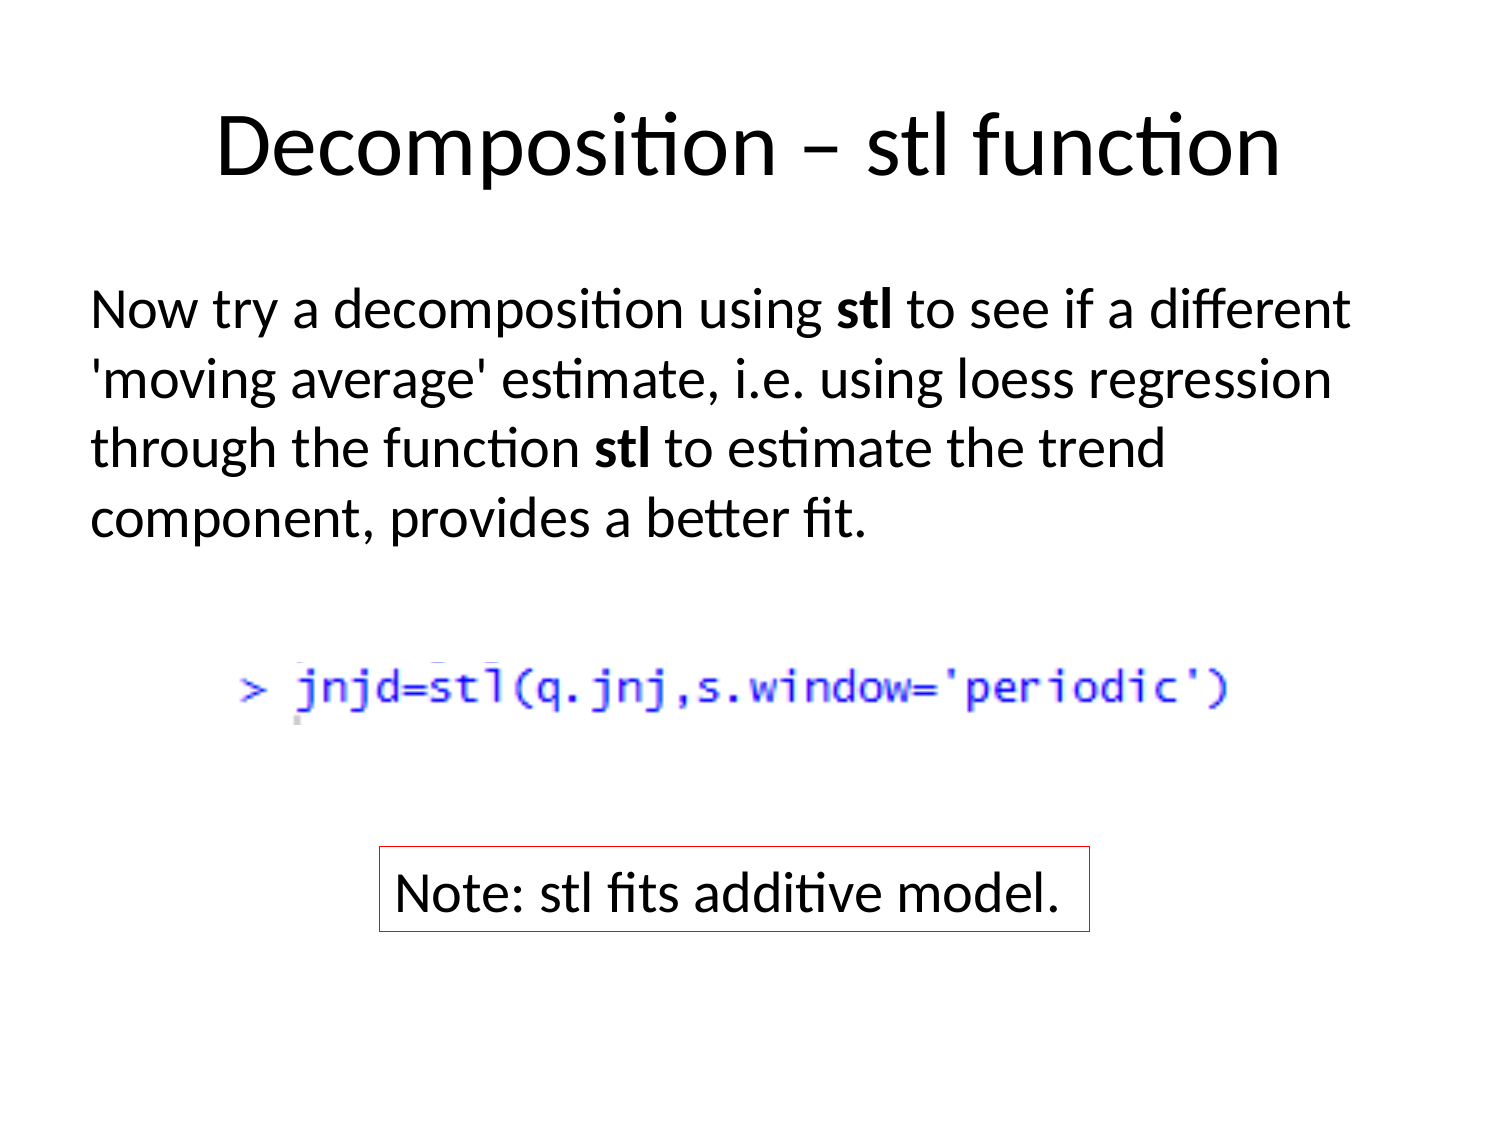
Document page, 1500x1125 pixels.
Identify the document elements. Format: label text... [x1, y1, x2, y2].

list Now try a decomposition using stl to see if a different 'moving average' estimate, i.e. using loess regression through the function stl to estimate the trend component, provides a better fit. [75, 262, 1425, 1005]
picture [236, 662, 1251, 726]
text_box Note: stl fits additive model. [379, 846, 1090, 932]
title Decomposition – stl function [75, 45, 1425, 233]
